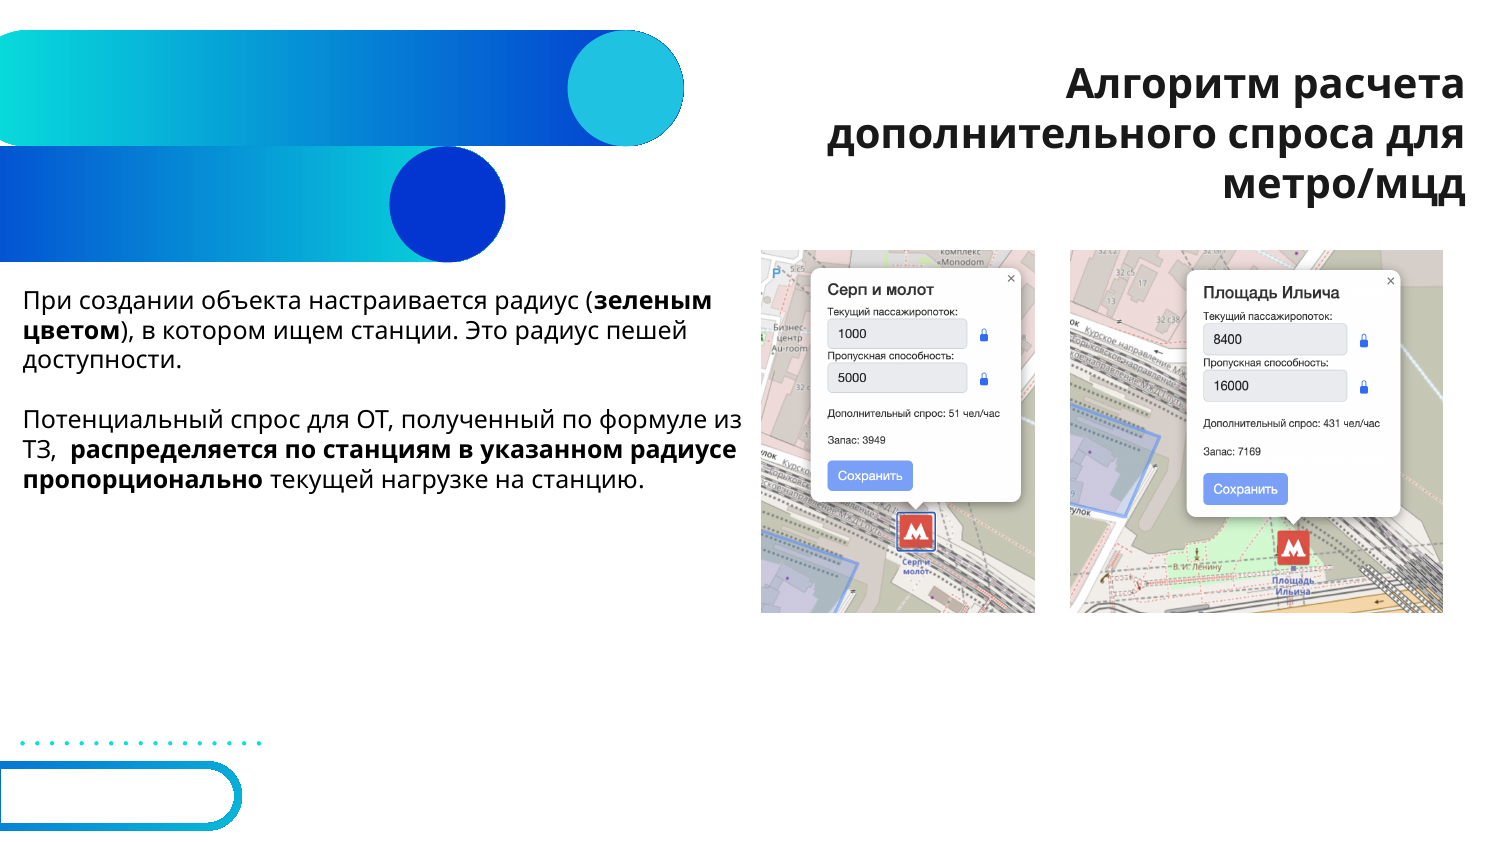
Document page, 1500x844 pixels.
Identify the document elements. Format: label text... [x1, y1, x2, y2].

picture [1069, 249, 1443, 613]
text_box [0, 146, 506, 263]
subtitle При создании объекта настраивается радиус (зеленым цветом), в котором ищем станции. Это радиус пешей доступности. Потенциальный спрос для ОТ, полученный по формуле из ТЗ, распределяется по станциям в указанном радиусе пропорционально текущей нагрузке на станцию. [7, 269, 769, 760]
title Алгоритм расчета дополнительного спроса для метро/мцд [655, 41, 1481, 242]
picture [760, 249, 1036, 613]
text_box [0, 30, 684, 147]
